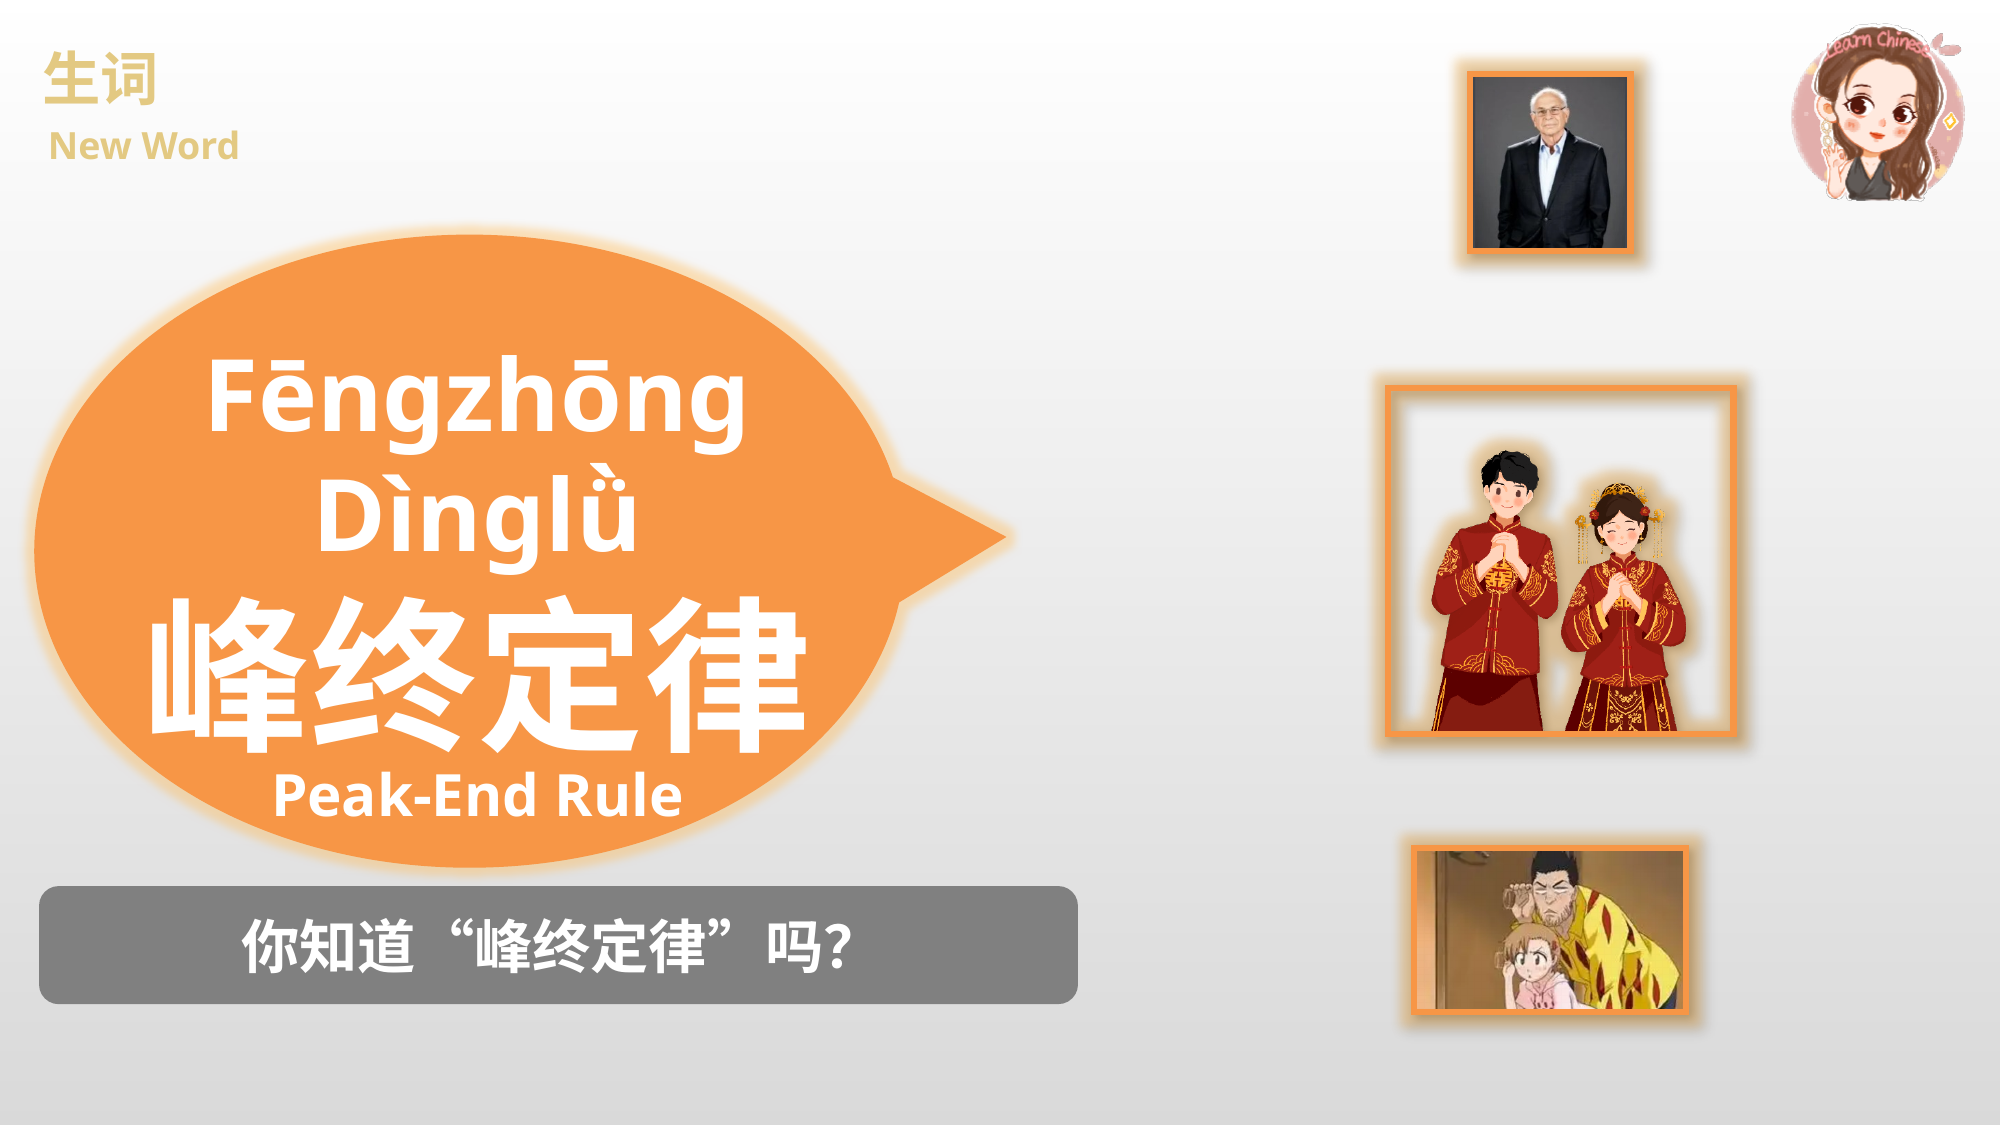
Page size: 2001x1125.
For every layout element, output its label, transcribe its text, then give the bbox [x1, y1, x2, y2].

picture [1472, 76, 1628, 248]
text_box New Word [33, 115, 256, 175]
picture [1417, 851, 1683, 1009]
picture [1390, 391, 1731, 731]
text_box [27, 239, 928, 864]
text_box 生词 [27, 35, 174, 120]
picture [1758, 0, 1998, 240]
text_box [38, 886, 1085, 1005]
